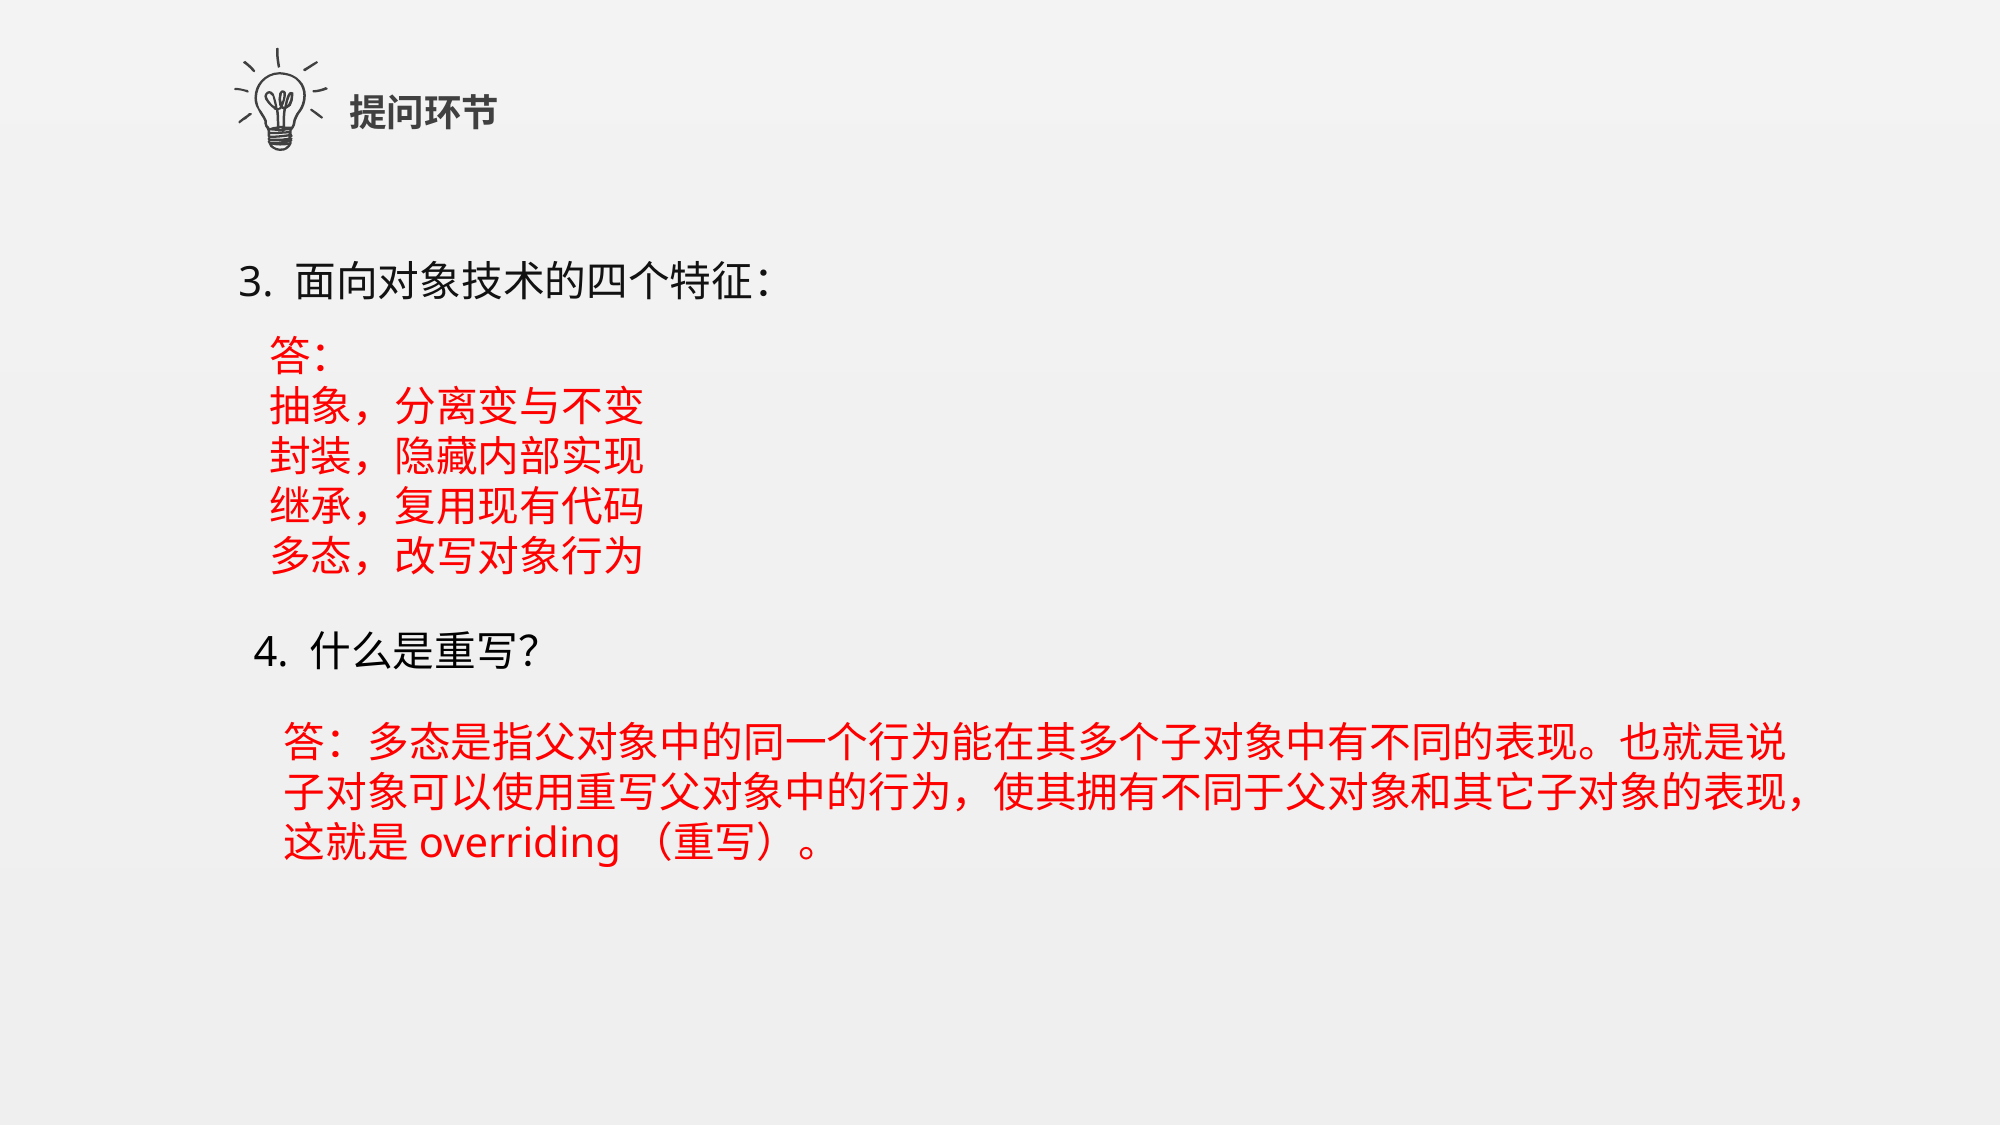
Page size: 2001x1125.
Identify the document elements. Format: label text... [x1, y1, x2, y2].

text_box 提问环节 [334, 81, 801, 141]
text_box 3. 面向对象技术的四个特征： [223, 247, 1514, 312]
text_box 4. 什么是重写？ [238, 617, 1930, 683]
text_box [233, 47, 329, 151]
text_box 答：多态是指父对象中的同一个行为能在其多个子对象中有不同的表现。也就是说子对象可以使用重写父对象中的行为，使其拥有不同于父对象和其它子对象的表现，这就是overriding（重写）。 [231, 708, 1831, 874]
text_box 答： 抽象，分离变与不变 封装，隐藏内部实现 继承，复用现有代码 多态，改写对象行为 [254, 322, 987, 587]
